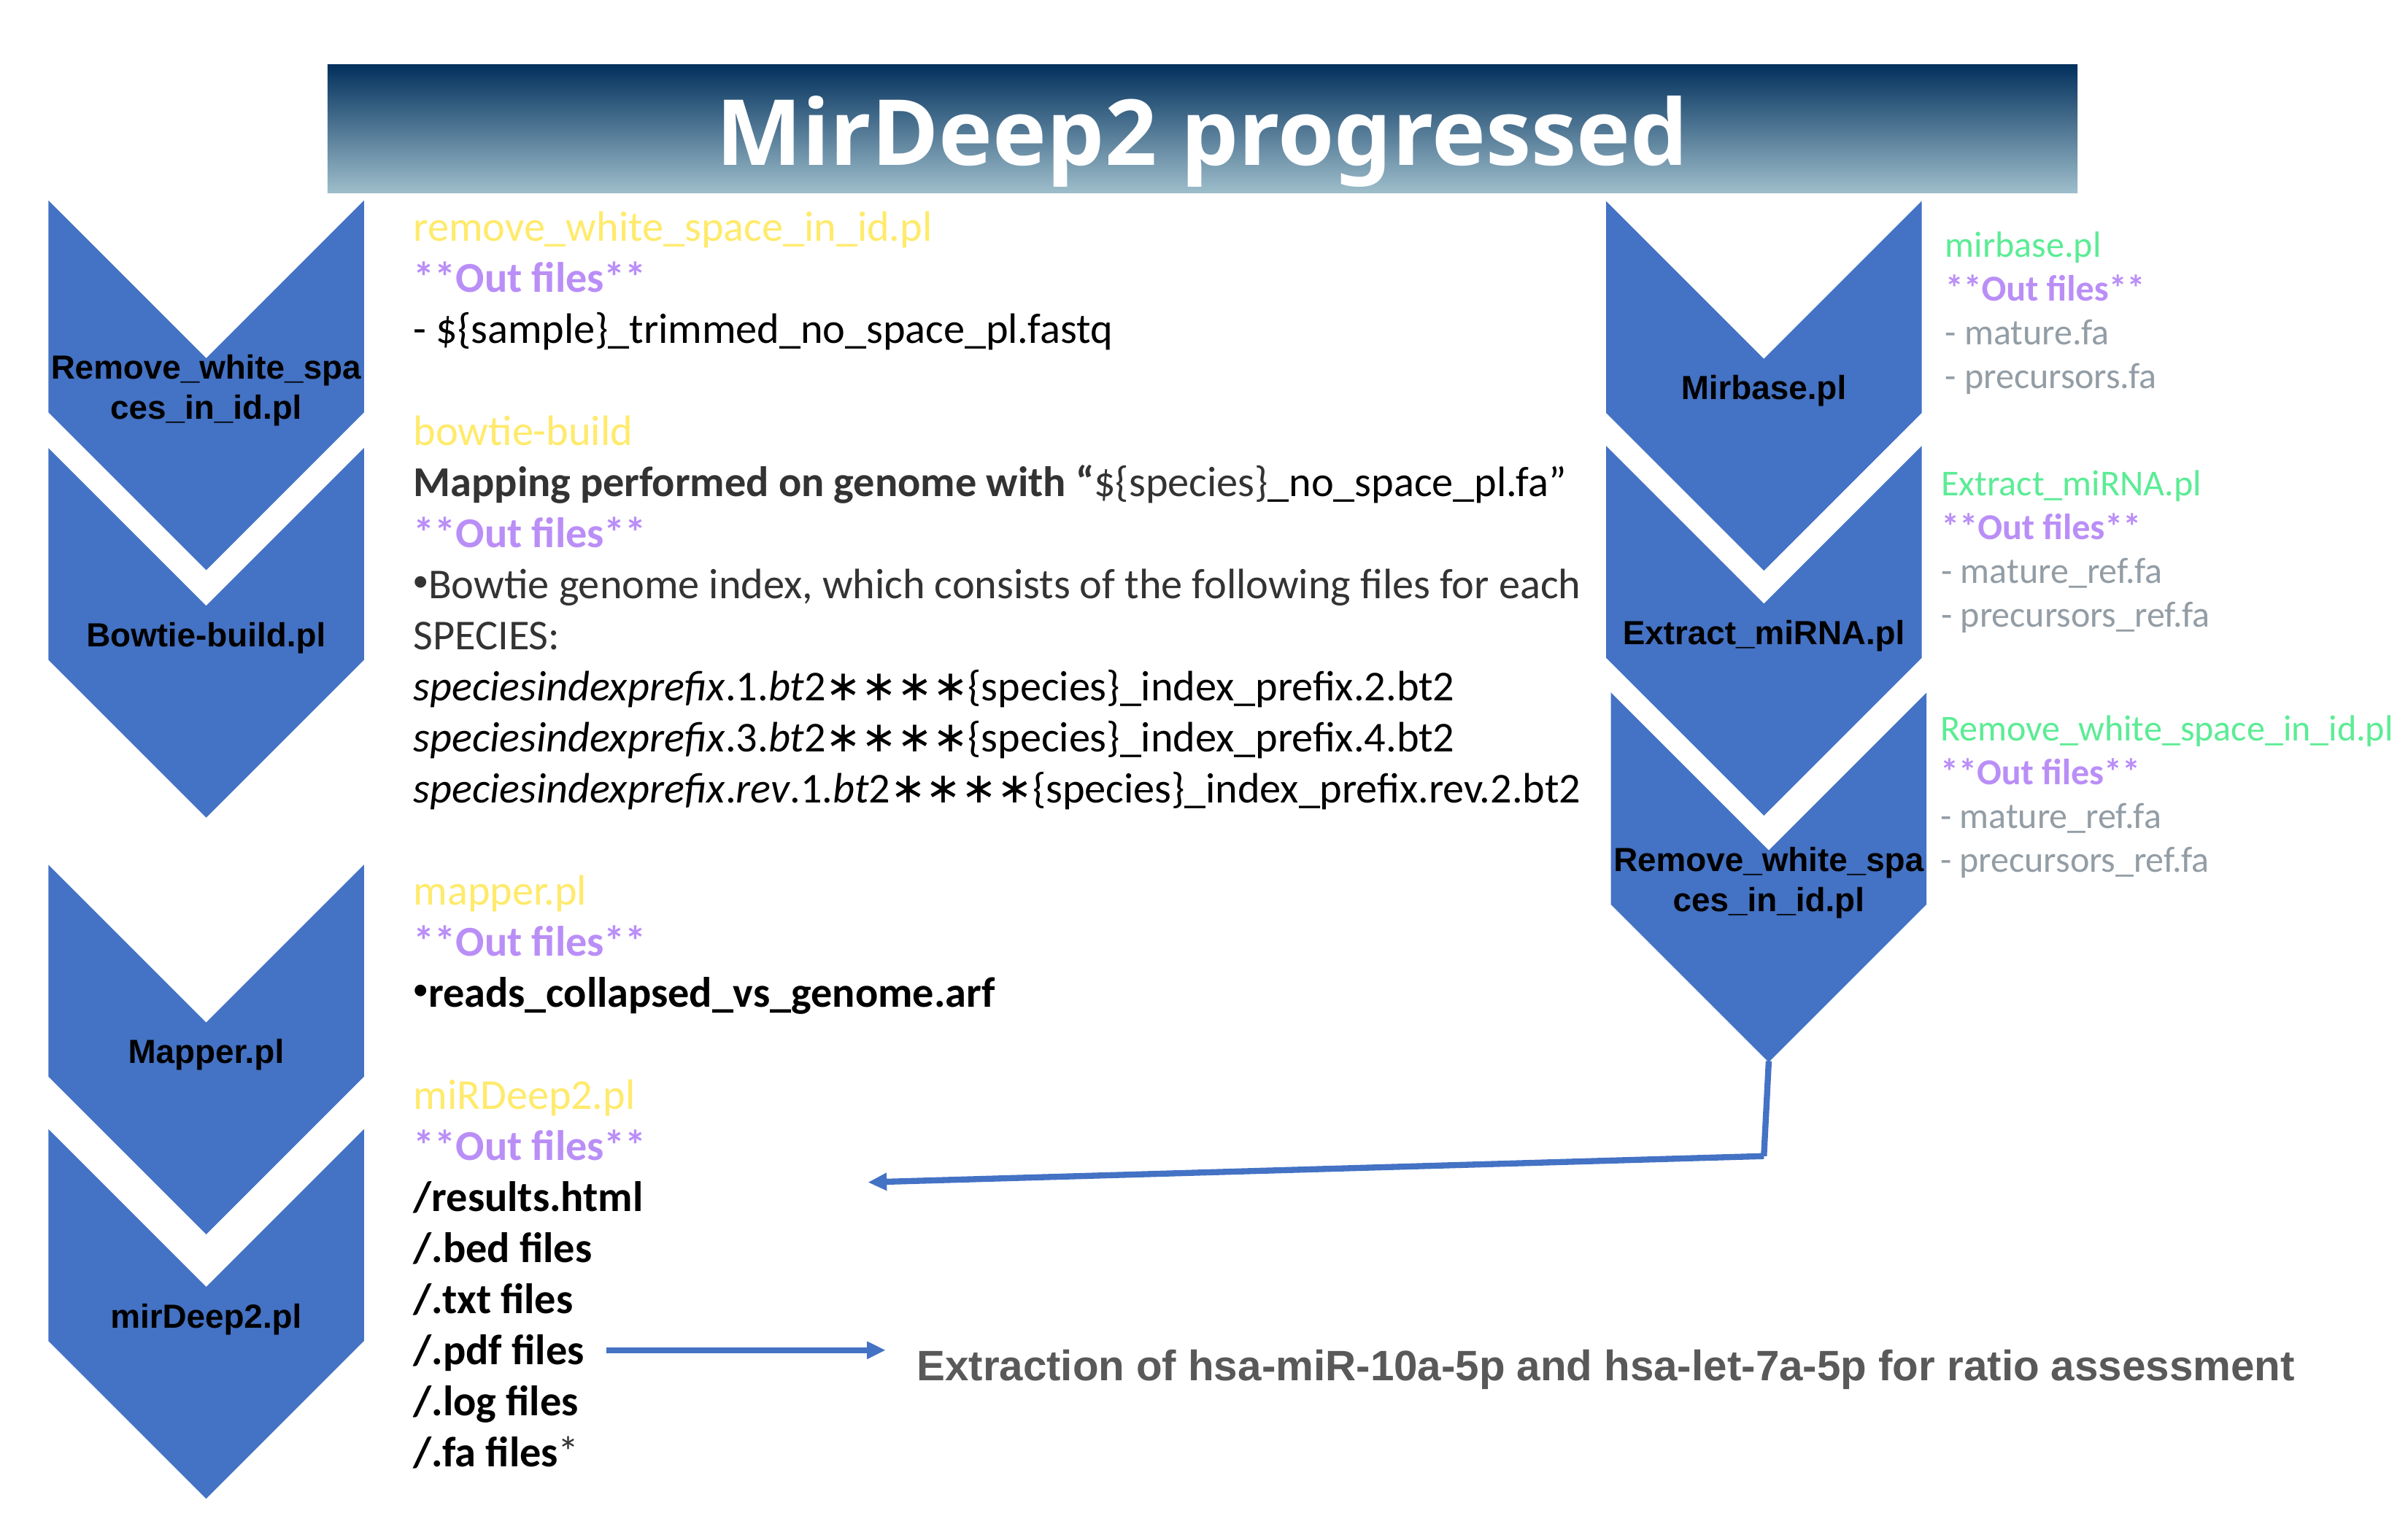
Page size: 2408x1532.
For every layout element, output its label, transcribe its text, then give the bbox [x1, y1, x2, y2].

text_box mirbase.pl **Out files** - mature.fa - precursors.fa [1934, 215, 2363, 401]
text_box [1764, 1061, 1769, 1156]
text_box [1607, 203, 1921, 447]
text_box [49, 569, 363, 817]
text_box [49, 1234, 363, 1498]
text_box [1607, 447, 1921, 815]
text_box remove_white_space_in_id.pl **Out files** - ${sample}_trimmed_no_space_pl.fastq bowtie-build Mapping performed on genome with “${species}_no_space_pl.fa” **Out files** Bowtie genome index, which consists of the following files for each SPECIES: speciesi​ndexp​refix.1.bt2∗∗∗∗{species}_index_prefix.2.bt2 speciesi​ndexp​refix.3.bt2∗∗∗∗{species}_index_prefix.4.bt2 speciesi​ndexp​refix.rev.1.bt2∗∗∗∗{species}_index_prefix.rev.2.bt2 mapper.pl **Out files** reads_collapsed_vs_genome.arf miRDeep2.pl **Out files** /results.html /.bed files /.txt files /.pdf files /.log files /.fa files* [403, 193, 1608, 1481]
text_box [49, 202, 363, 569]
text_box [868, 1156, 1764, 1183]
text_box Extraction of hsa-miR-10a-5p and hsa-let-7a-5p for ratio assessment [906, 1333, 2391, 1497]
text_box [1611, 694, 1926, 1061]
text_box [49, 866, 363, 1234]
text_box MirDeep2 progressed [327, 64, 2078, 193]
text_box Extract_miRNA.pl **Out files** - mature_ref.fa - precursors_ref.fa [1930, 453, 2359, 640]
text_box Remove_white_space_in_id.pl **Out files** - mature_ref.fa - precursors_ref.fa [1929, 699, 2408, 885]
